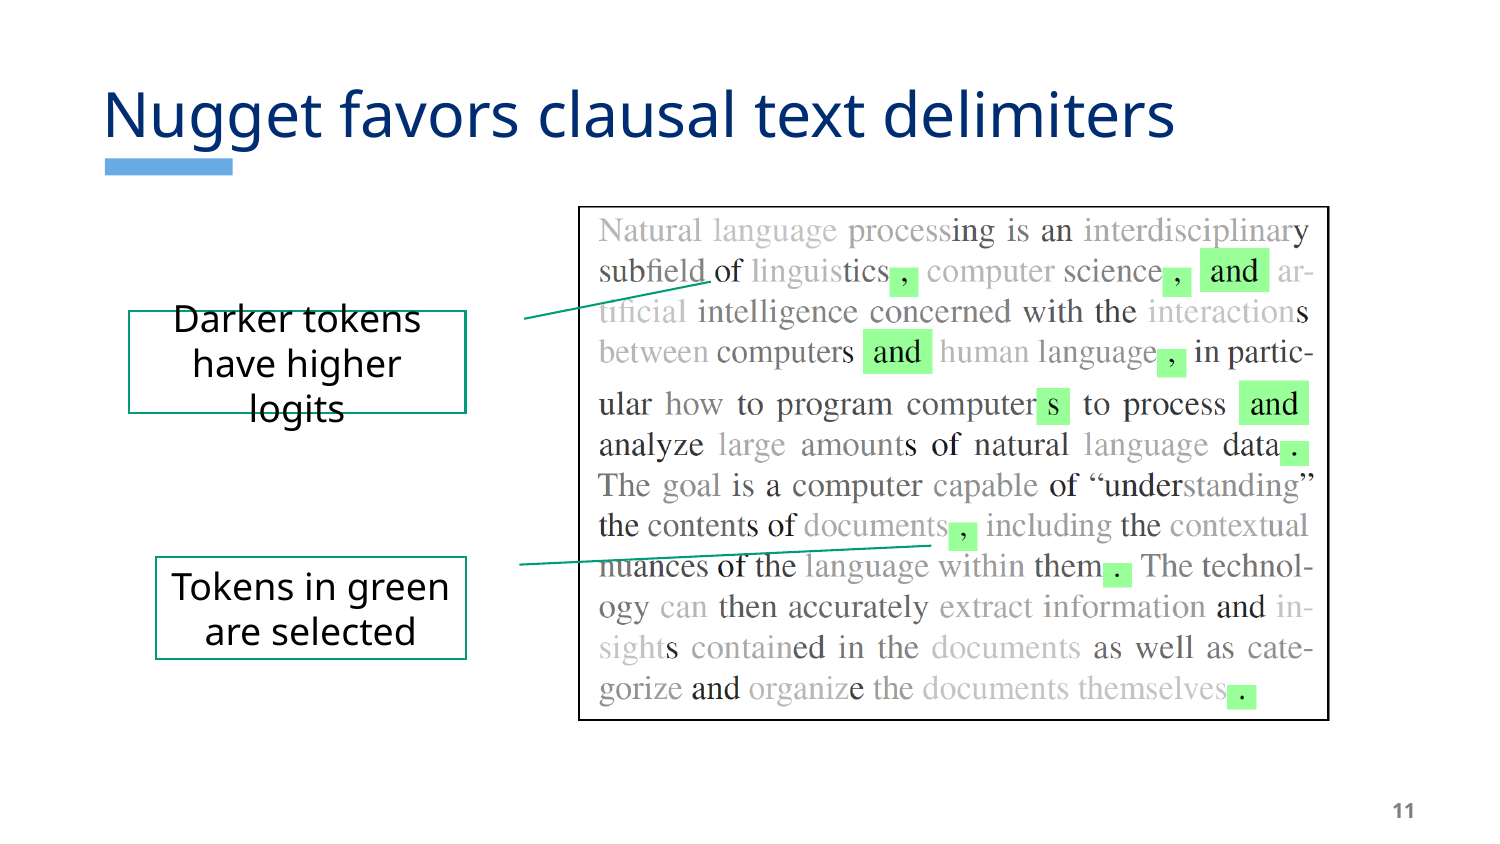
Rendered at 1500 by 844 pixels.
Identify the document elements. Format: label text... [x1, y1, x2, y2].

text_box Tokens in green are selected [155, 556, 467, 660]
picture [571, 201, 1336, 727]
text_box Darker tokens have higher logits [128, 310, 467, 414]
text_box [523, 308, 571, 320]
title Nugget favors clausal text delimiters [87, 17, 1414, 159]
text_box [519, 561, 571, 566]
